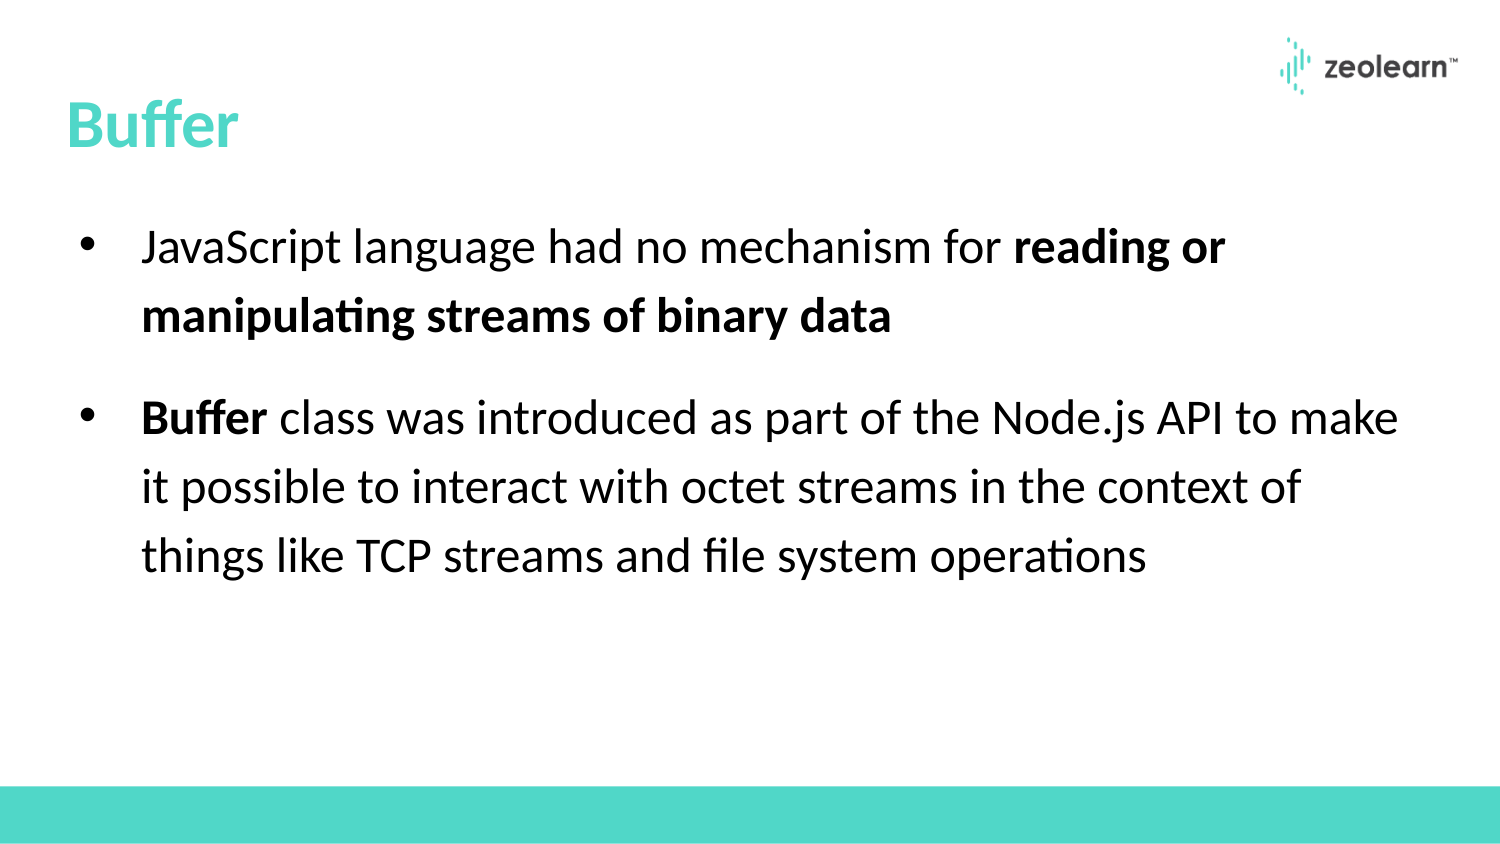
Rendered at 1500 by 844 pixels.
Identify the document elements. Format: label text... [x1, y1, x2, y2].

picture [1264, 28, 1474, 105]
list JavaScript language had no mechanism for reading or manipulating streams of binary data Buffer class was introduced as part of the Node.js API to make it possible to interact with octet streams in the context of things like TCP streams and file system operations [51, 189, 1449, 750]
title Buffer [51, 72, 1449, 167]
